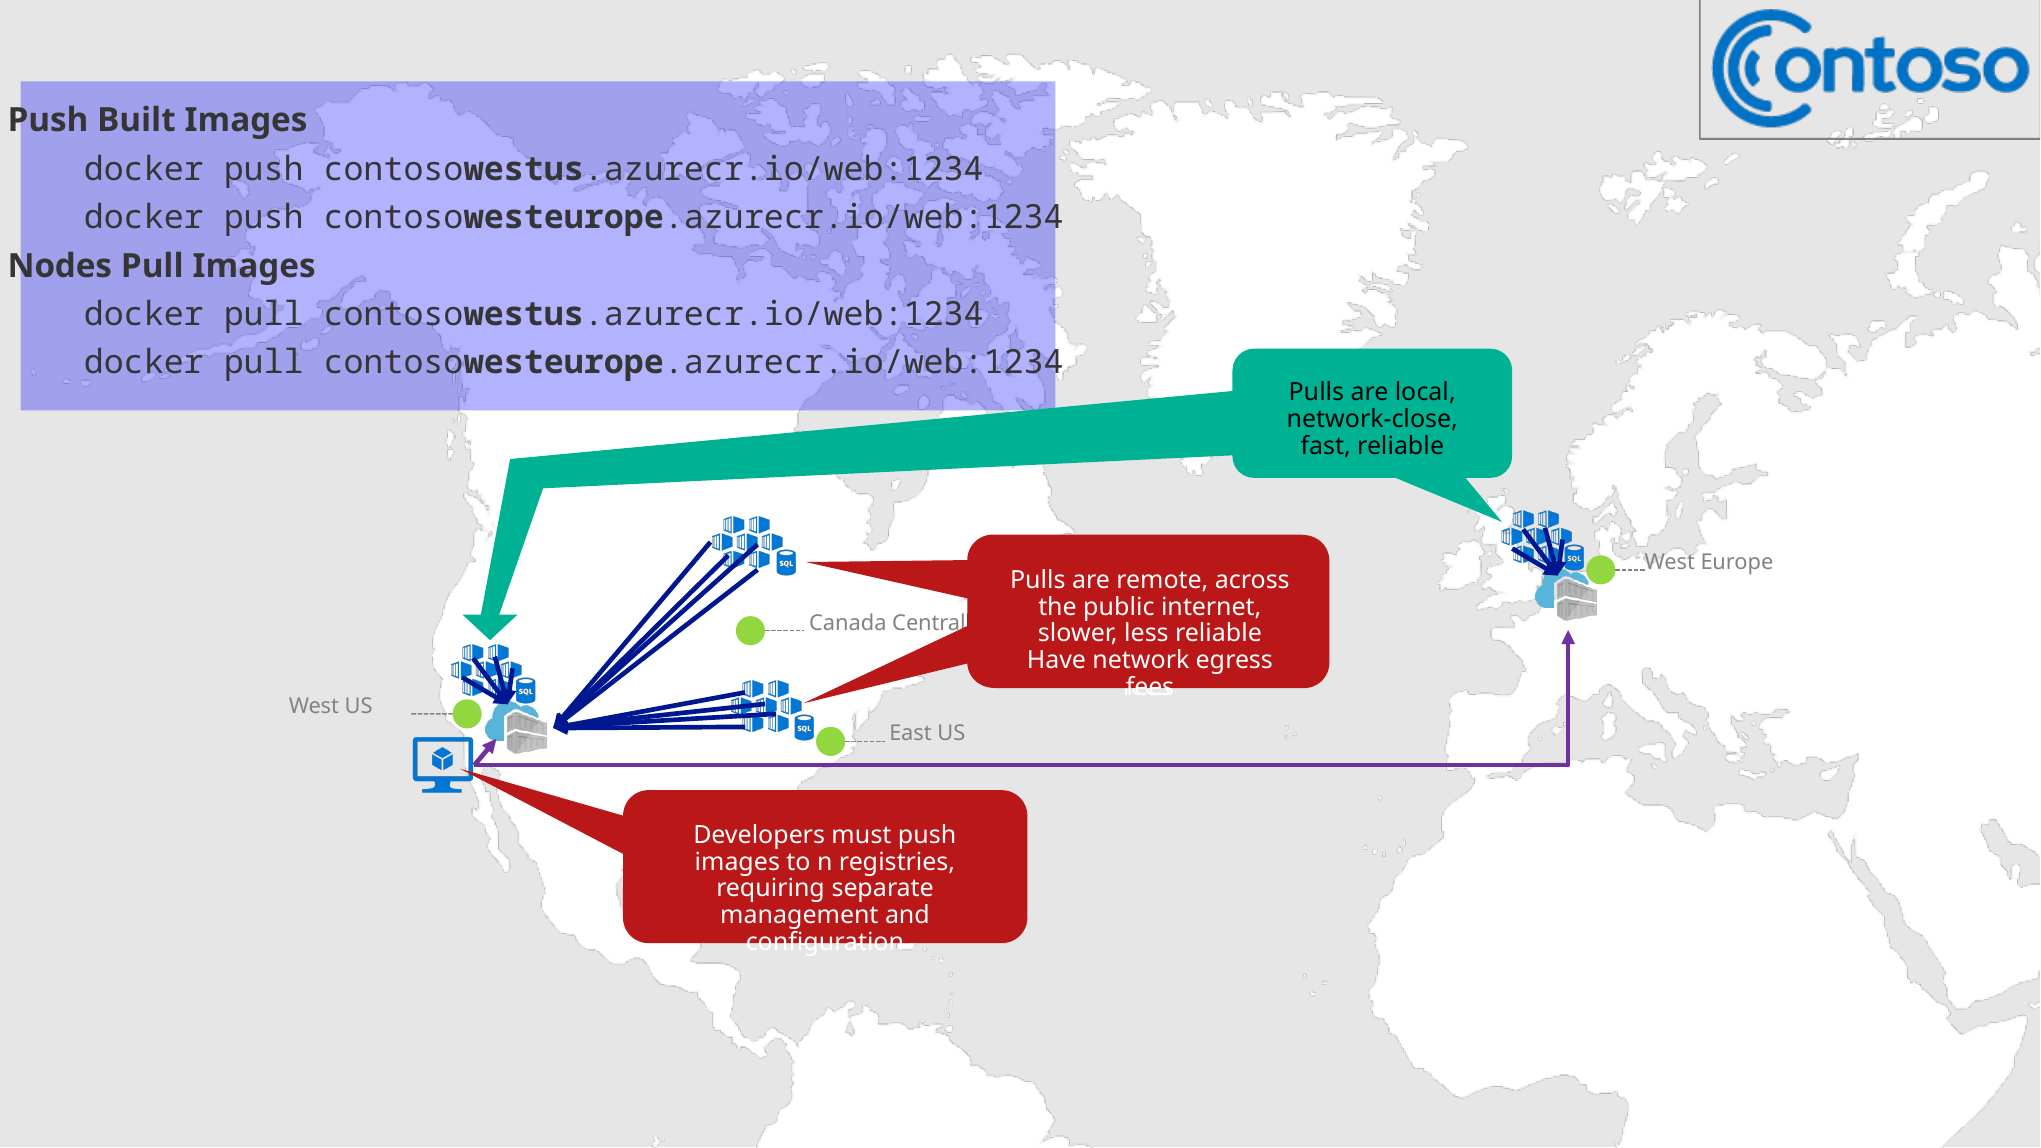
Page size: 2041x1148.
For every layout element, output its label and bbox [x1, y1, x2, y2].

text_box [1544, 527, 1558, 548]
text_box [1522, 529, 1544, 548]
picture [0, 0, 2041, 1148]
text_box [1511, 548, 1559, 576]
text_box [1557, 539, 1563, 576]
text_box [711, 544, 758, 569]
text_box [461, 677, 509, 705]
text_box [553, 713, 777, 728]
text_box [553, 541, 711, 629]
text_box [553, 703, 766, 713]
text_box [758, 610, 1070, 629]
text_box [474, 629, 1569, 766]
text_box [711, 555, 729, 629]
text_box [507, 668, 513, 705]
text_box [472, 657, 494, 677]
text_box [1586, 550, 1851, 590]
text_box [288, 693, 474, 734]
text_box [553, 692, 746, 703]
text_box [729, 569, 758, 629]
text_box [494, 656, 508, 677]
